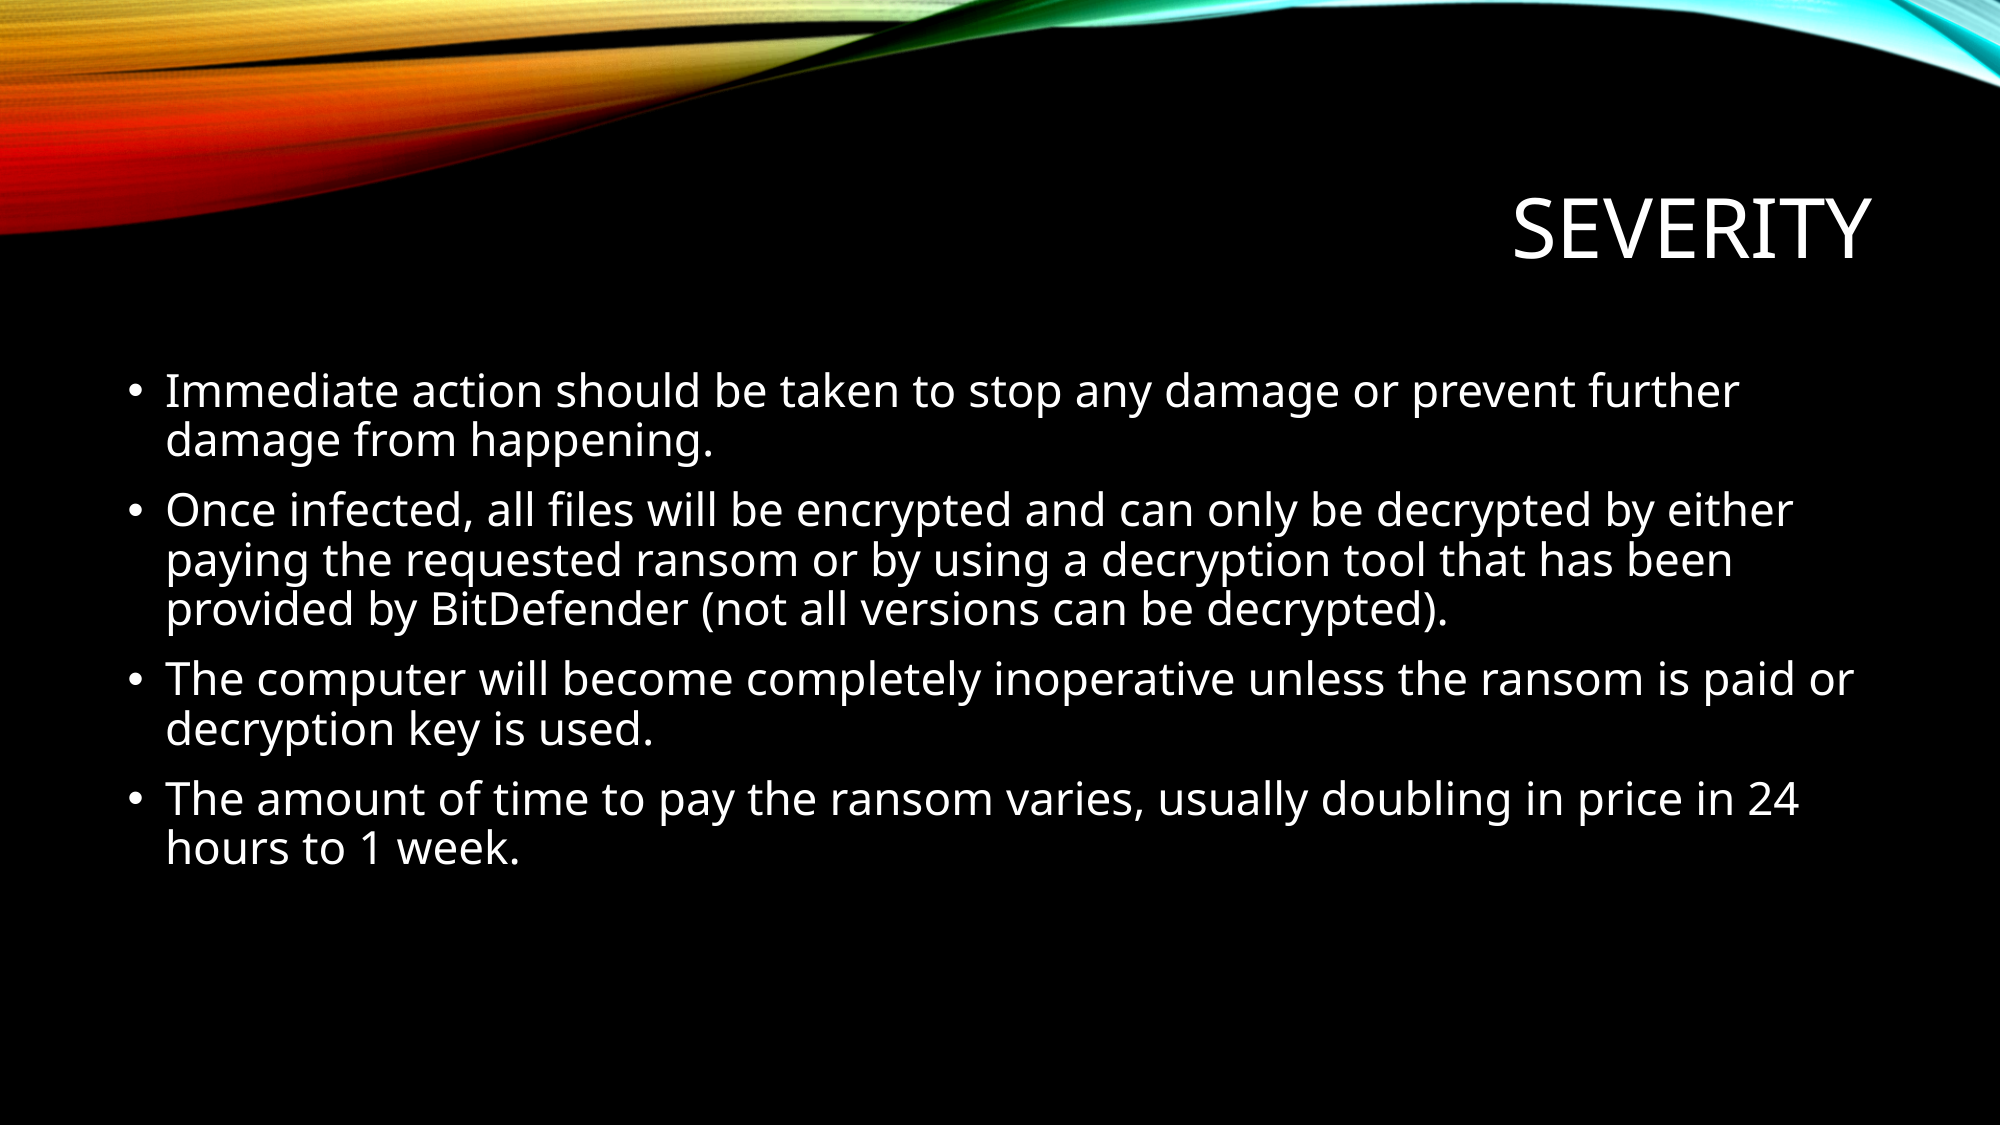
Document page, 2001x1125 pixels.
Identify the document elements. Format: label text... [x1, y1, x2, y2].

title Severity [474, 125, 1888, 338]
picture [0, 0, 2000, 237]
list Immediate action should be taken to stop any damage or prevent further damage from happening. Once infected, all files will be encrypted and can only be decrypted by either paying the requested ransom or by using a decryption tool that has been provided by BitDefender (not all versions can be decrypted). The computer will become completely inoperative unless the ransom is paid or decryption key is used. The amount of time to pay the ransom varies, usually doubling in price in 24 hours to 1 week. [112, 360, 1888, 1021]
